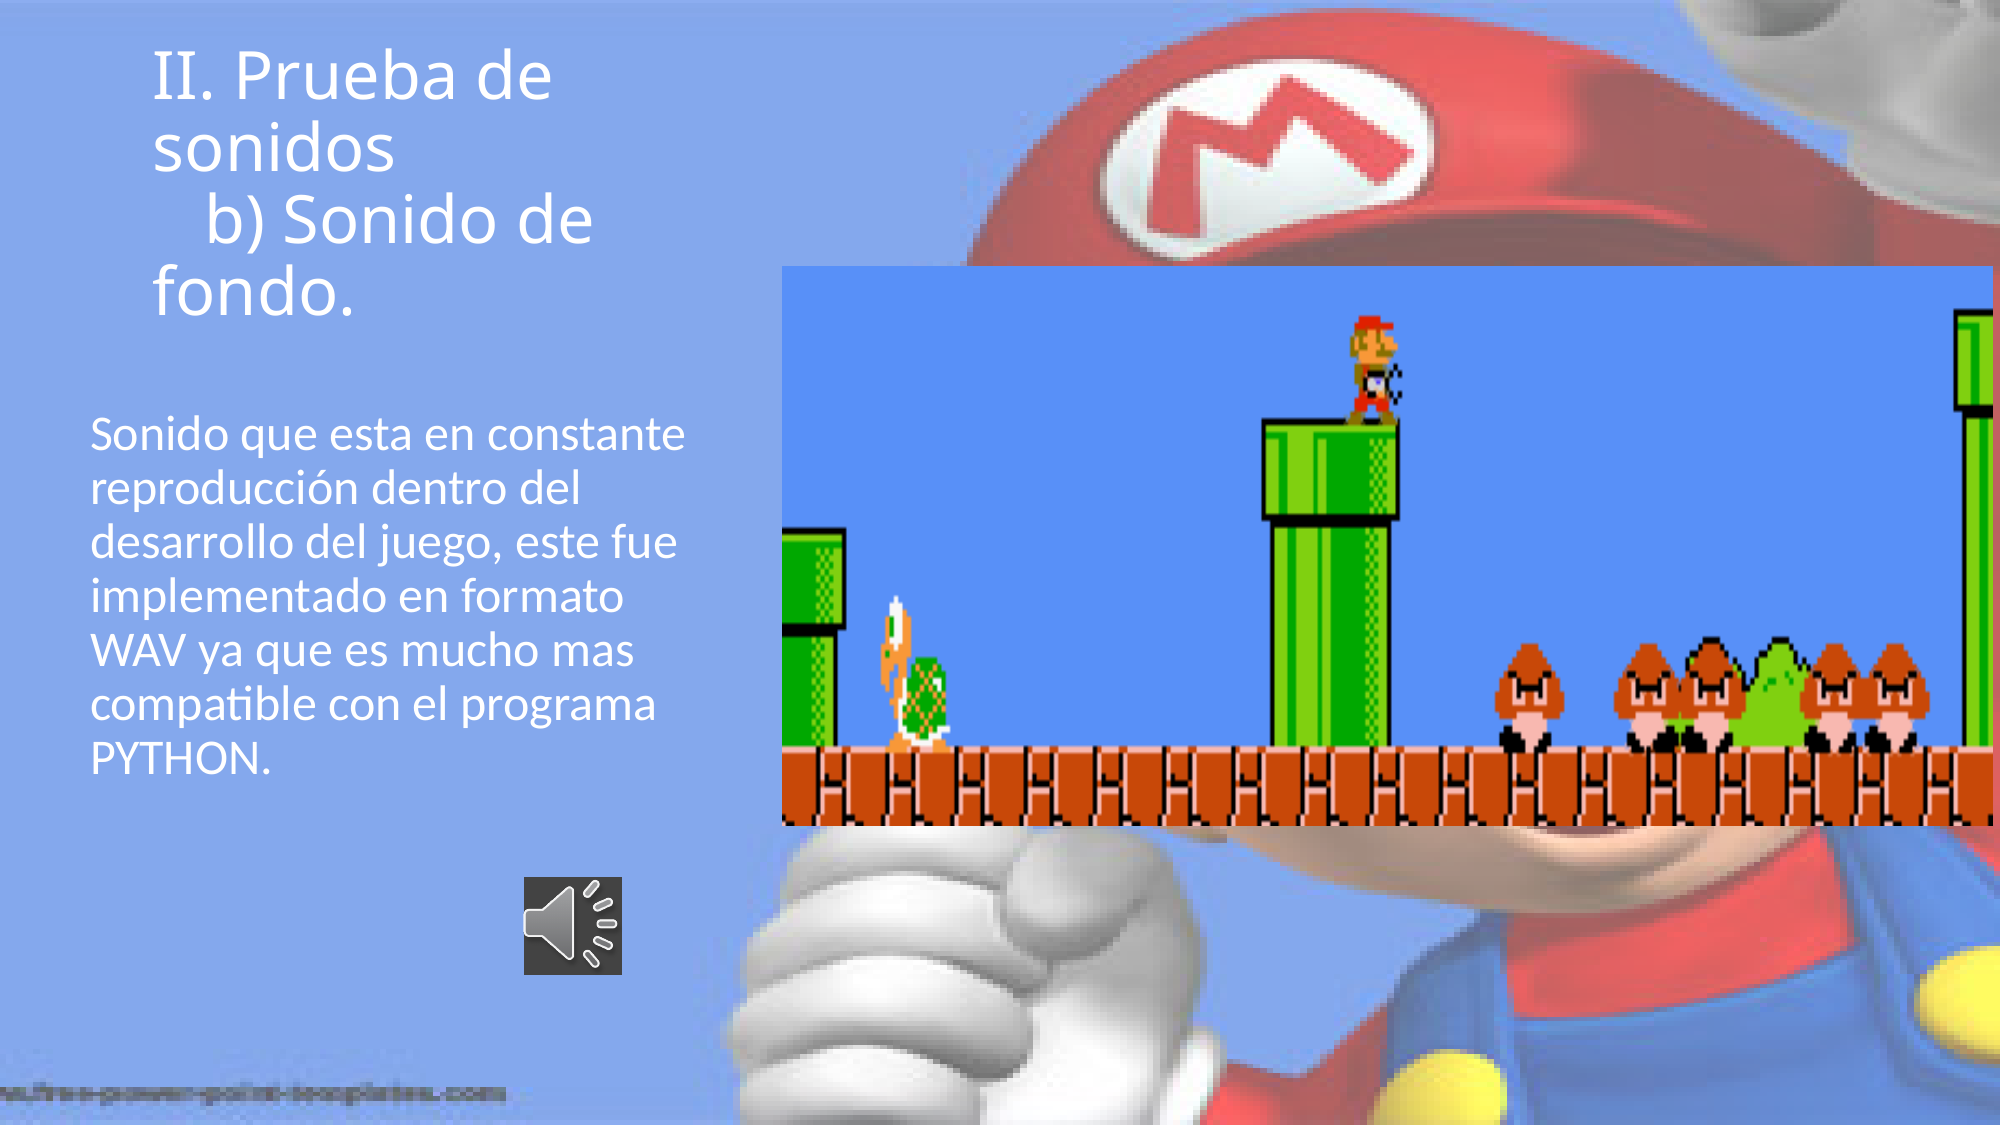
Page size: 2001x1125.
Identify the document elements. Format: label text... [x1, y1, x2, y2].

list Sonido que esta en constante reproducción dentro del desarrollo del juego, este fue implementado en formato WAV ya que es mucho mas compatible con el programa PYTHON. [75, 400, 721, 692]
picture [522, 876, 623, 977]
picture [782, 266, 1993, 826]
title II. Prueba de sonidos b) Sonido de fondo. [137, 75, 783, 338]
